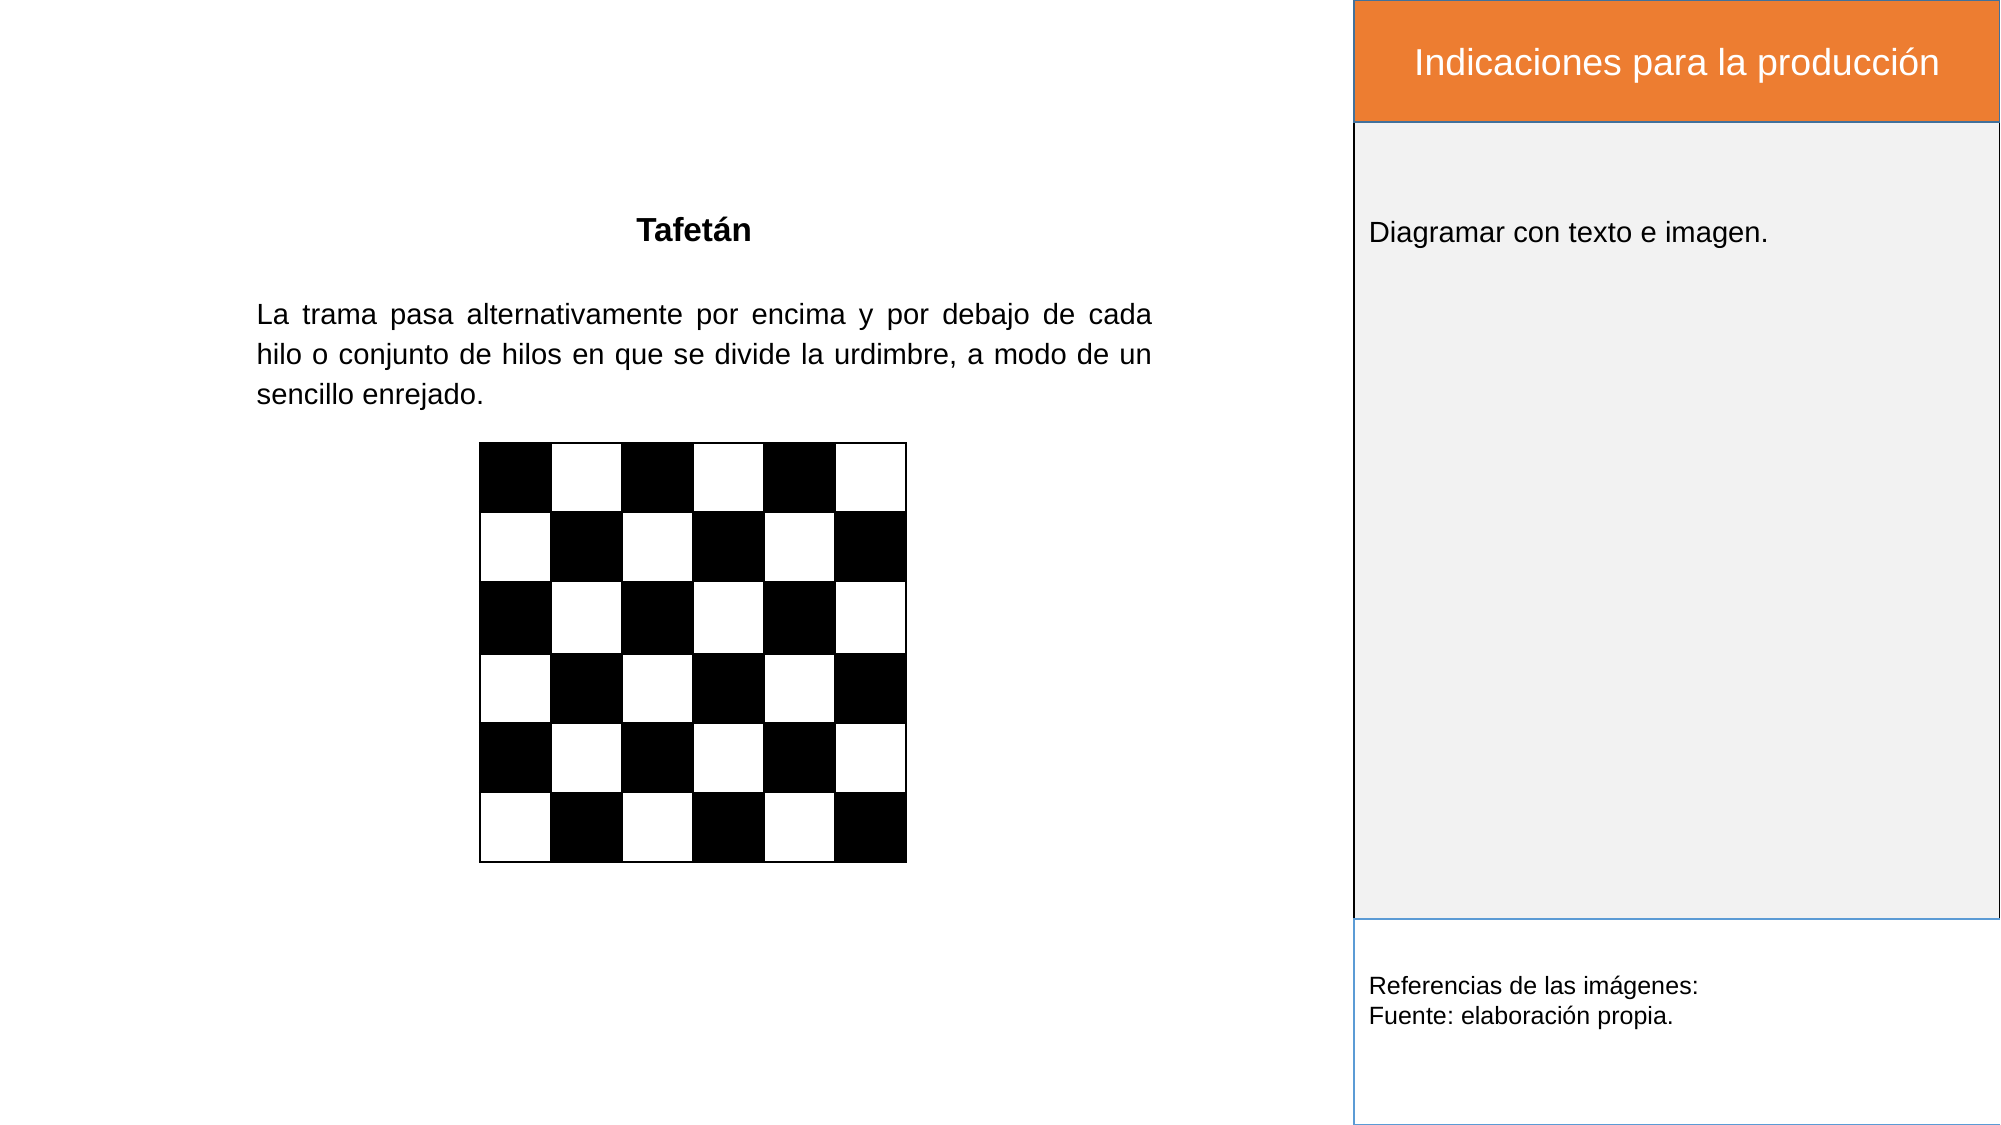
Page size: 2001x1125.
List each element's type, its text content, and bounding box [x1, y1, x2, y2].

table_cell [836, 724, 905, 792]
text_box Indicaciones para la producción [1353, 0, 2000, 122]
table_cell [481, 655, 550, 722]
table_cell [765, 582, 834, 653]
table_header [623, 444, 692, 511]
table_cell [836, 793, 905, 861]
table_cell [623, 655, 692, 722]
table_cell [836, 513, 905, 581]
table_cell [552, 582, 621, 653]
table_header [836, 444, 905, 511]
text_box [1353, 701, 2000, 918]
table_cell [481, 582, 550, 653]
table_cell [694, 655, 763, 722]
table_cell [765, 793, 834, 861]
table_cell [481, 793, 550, 861]
table_cell [765, 655, 834, 722]
table_cell [694, 793, 763, 861]
text_box [1353, 122, 2000, 206]
table_cell [765, 724, 834, 792]
table_cell [623, 724, 692, 792]
table_cell [623, 582, 692, 653]
table_header [765, 444, 834, 511]
table_cell [552, 724, 621, 792]
table_cell [694, 513, 763, 581]
table_cell [836, 655, 905, 722]
table_header [552, 444, 621, 511]
text_box La trama pasa alternativamente por encima y por debajo de cada hilo o conjunto de hilos en que se divide la urdimbre, a modo de un sencillo enrejado. [166, 282, 1169, 419]
text_box Tafetán [611, 200, 778, 256]
table_cell [694, 582, 763, 653]
table_cell [623, 513, 692, 581]
table_cell [552, 513, 621, 581]
table_cell [552, 793, 621, 861]
table_header [481, 444, 550, 511]
text_box Referencias de las imágenes: Fuente: elaboración propia. [1353, 918, 2000, 1125]
table_cell [623, 793, 692, 861]
table_cell [694, 724, 763, 792]
table_cell [481, 513, 550, 581]
table_cell [481, 724, 550, 792]
table_cell [836, 582, 905, 653]
table_cell [552, 655, 621, 722]
text_box Diagramar con texto e imagen. [1353, 206, 2000, 701]
table_cell [765, 513, 834, 581]
table_header [694, 444, 763, 511]
